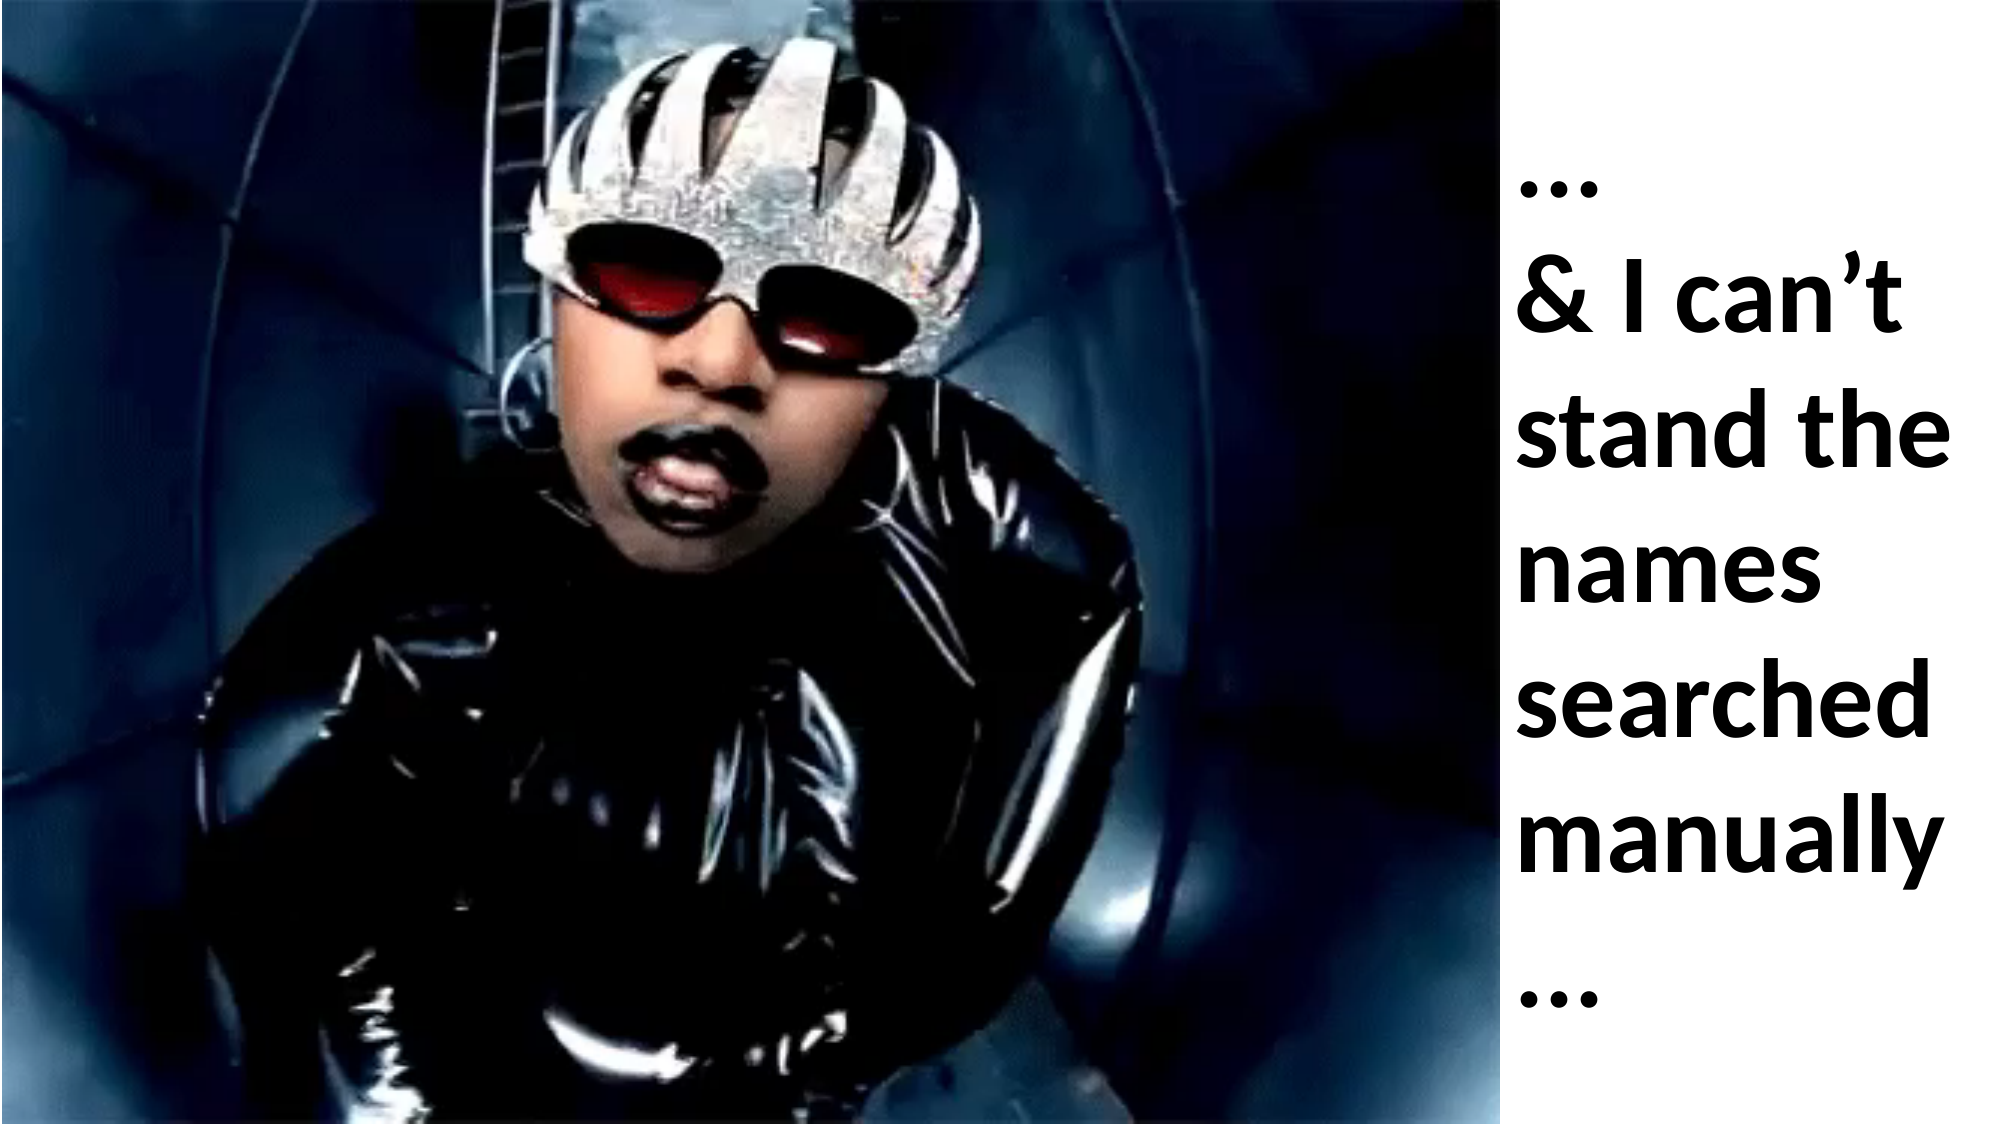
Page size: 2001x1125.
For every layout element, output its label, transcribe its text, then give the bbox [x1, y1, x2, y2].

text_box ... & I can’t stand the names searched manually ... [1500, 77, 2000, 1037]
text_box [1, 0, 1500, 1124]
